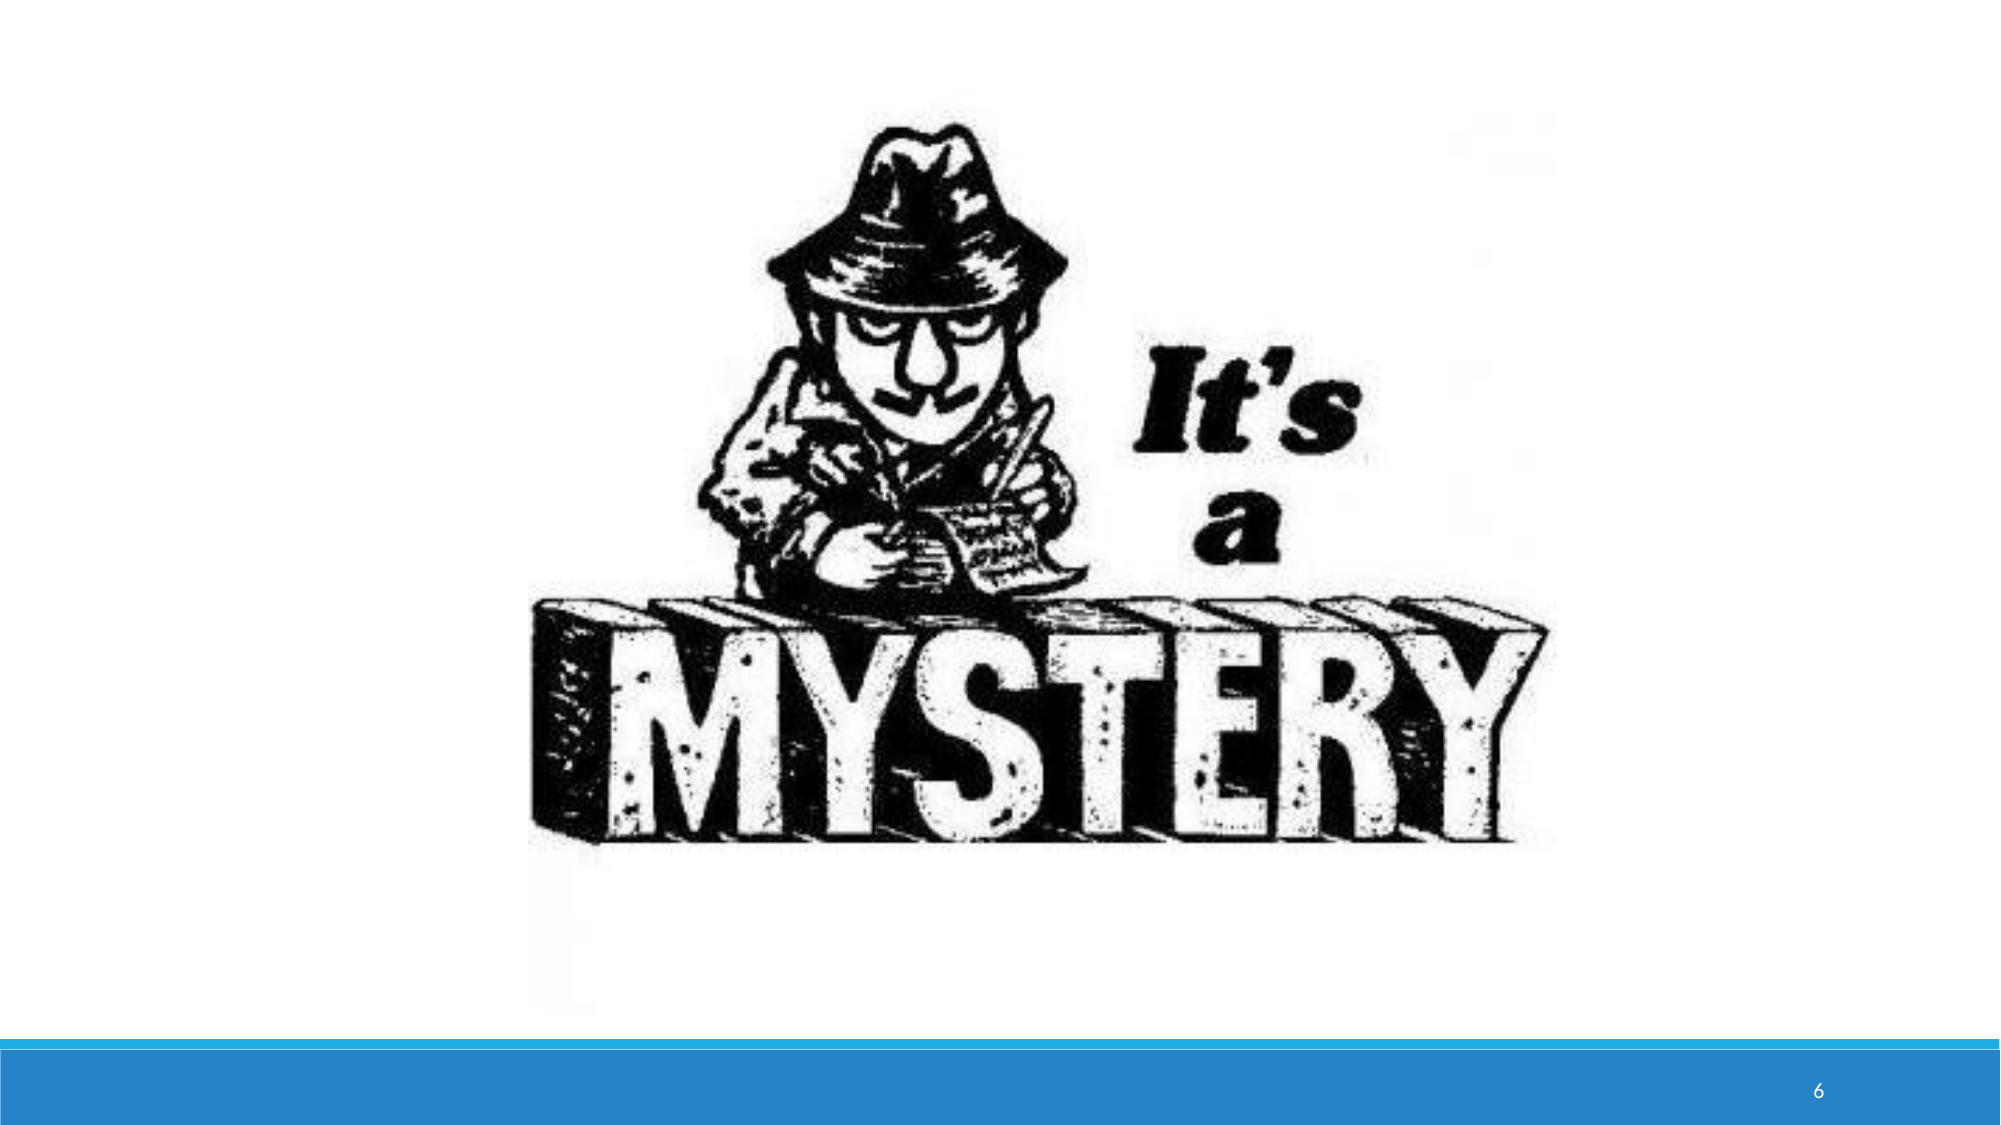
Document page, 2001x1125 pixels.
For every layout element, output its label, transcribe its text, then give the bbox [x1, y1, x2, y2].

slide_number 6 [1624, 1059, 1840, 1120]
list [527, 0, 1558, 1030]
